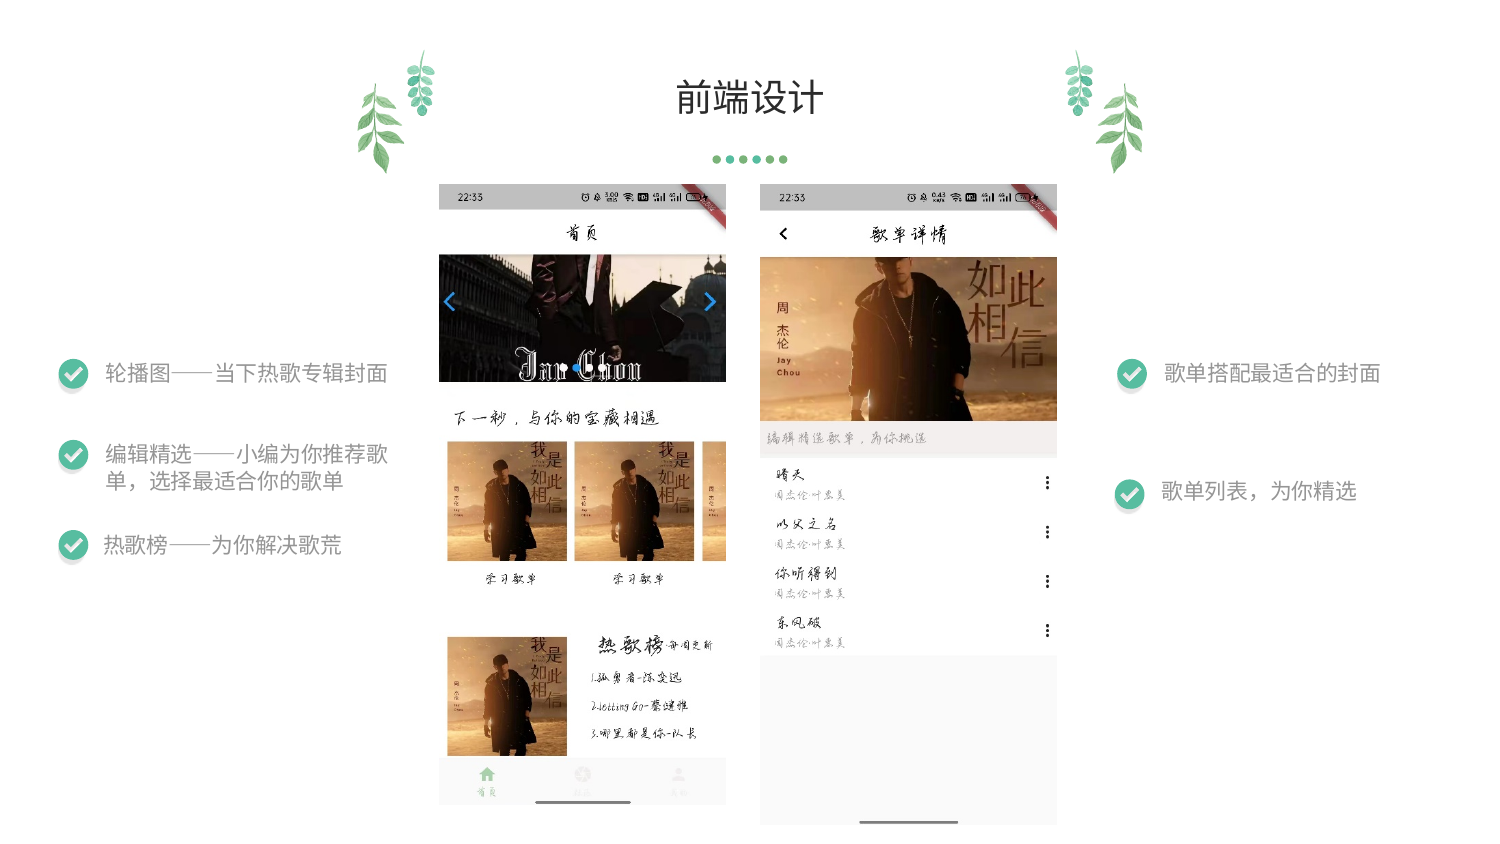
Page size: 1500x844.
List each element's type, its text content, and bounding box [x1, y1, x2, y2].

picture [439, 183, 726, 805]
text_box 热歌榜——为你解决歌荒 [88, 524, 420, 566]
text_box [58, 530, 88, 560]
text_box 前端设计 [660, 52, 840, 127]
text_box 编辑精选——小编为你推荐歌单，选择最适合你的歌单 [90, 433, 422, 502]
text_box 歌单列表，为你精选 [1146, 469, 1478, 512]
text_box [712, 155, 788, 165]
picture [760, 183, 1057, 825]
text_box [1114, 479, 1145, 510]
text_box [58, 358, 89, 389]
text_box 歌单搭配最适合的封面 [1149, 351, 1481, 394]
text_box 轮播图——当下热歌专辑封面 [90, 351, 422, 394]
text_box [58, 439, 89, 470]
text_box [1117, 358, 1147, 389]
